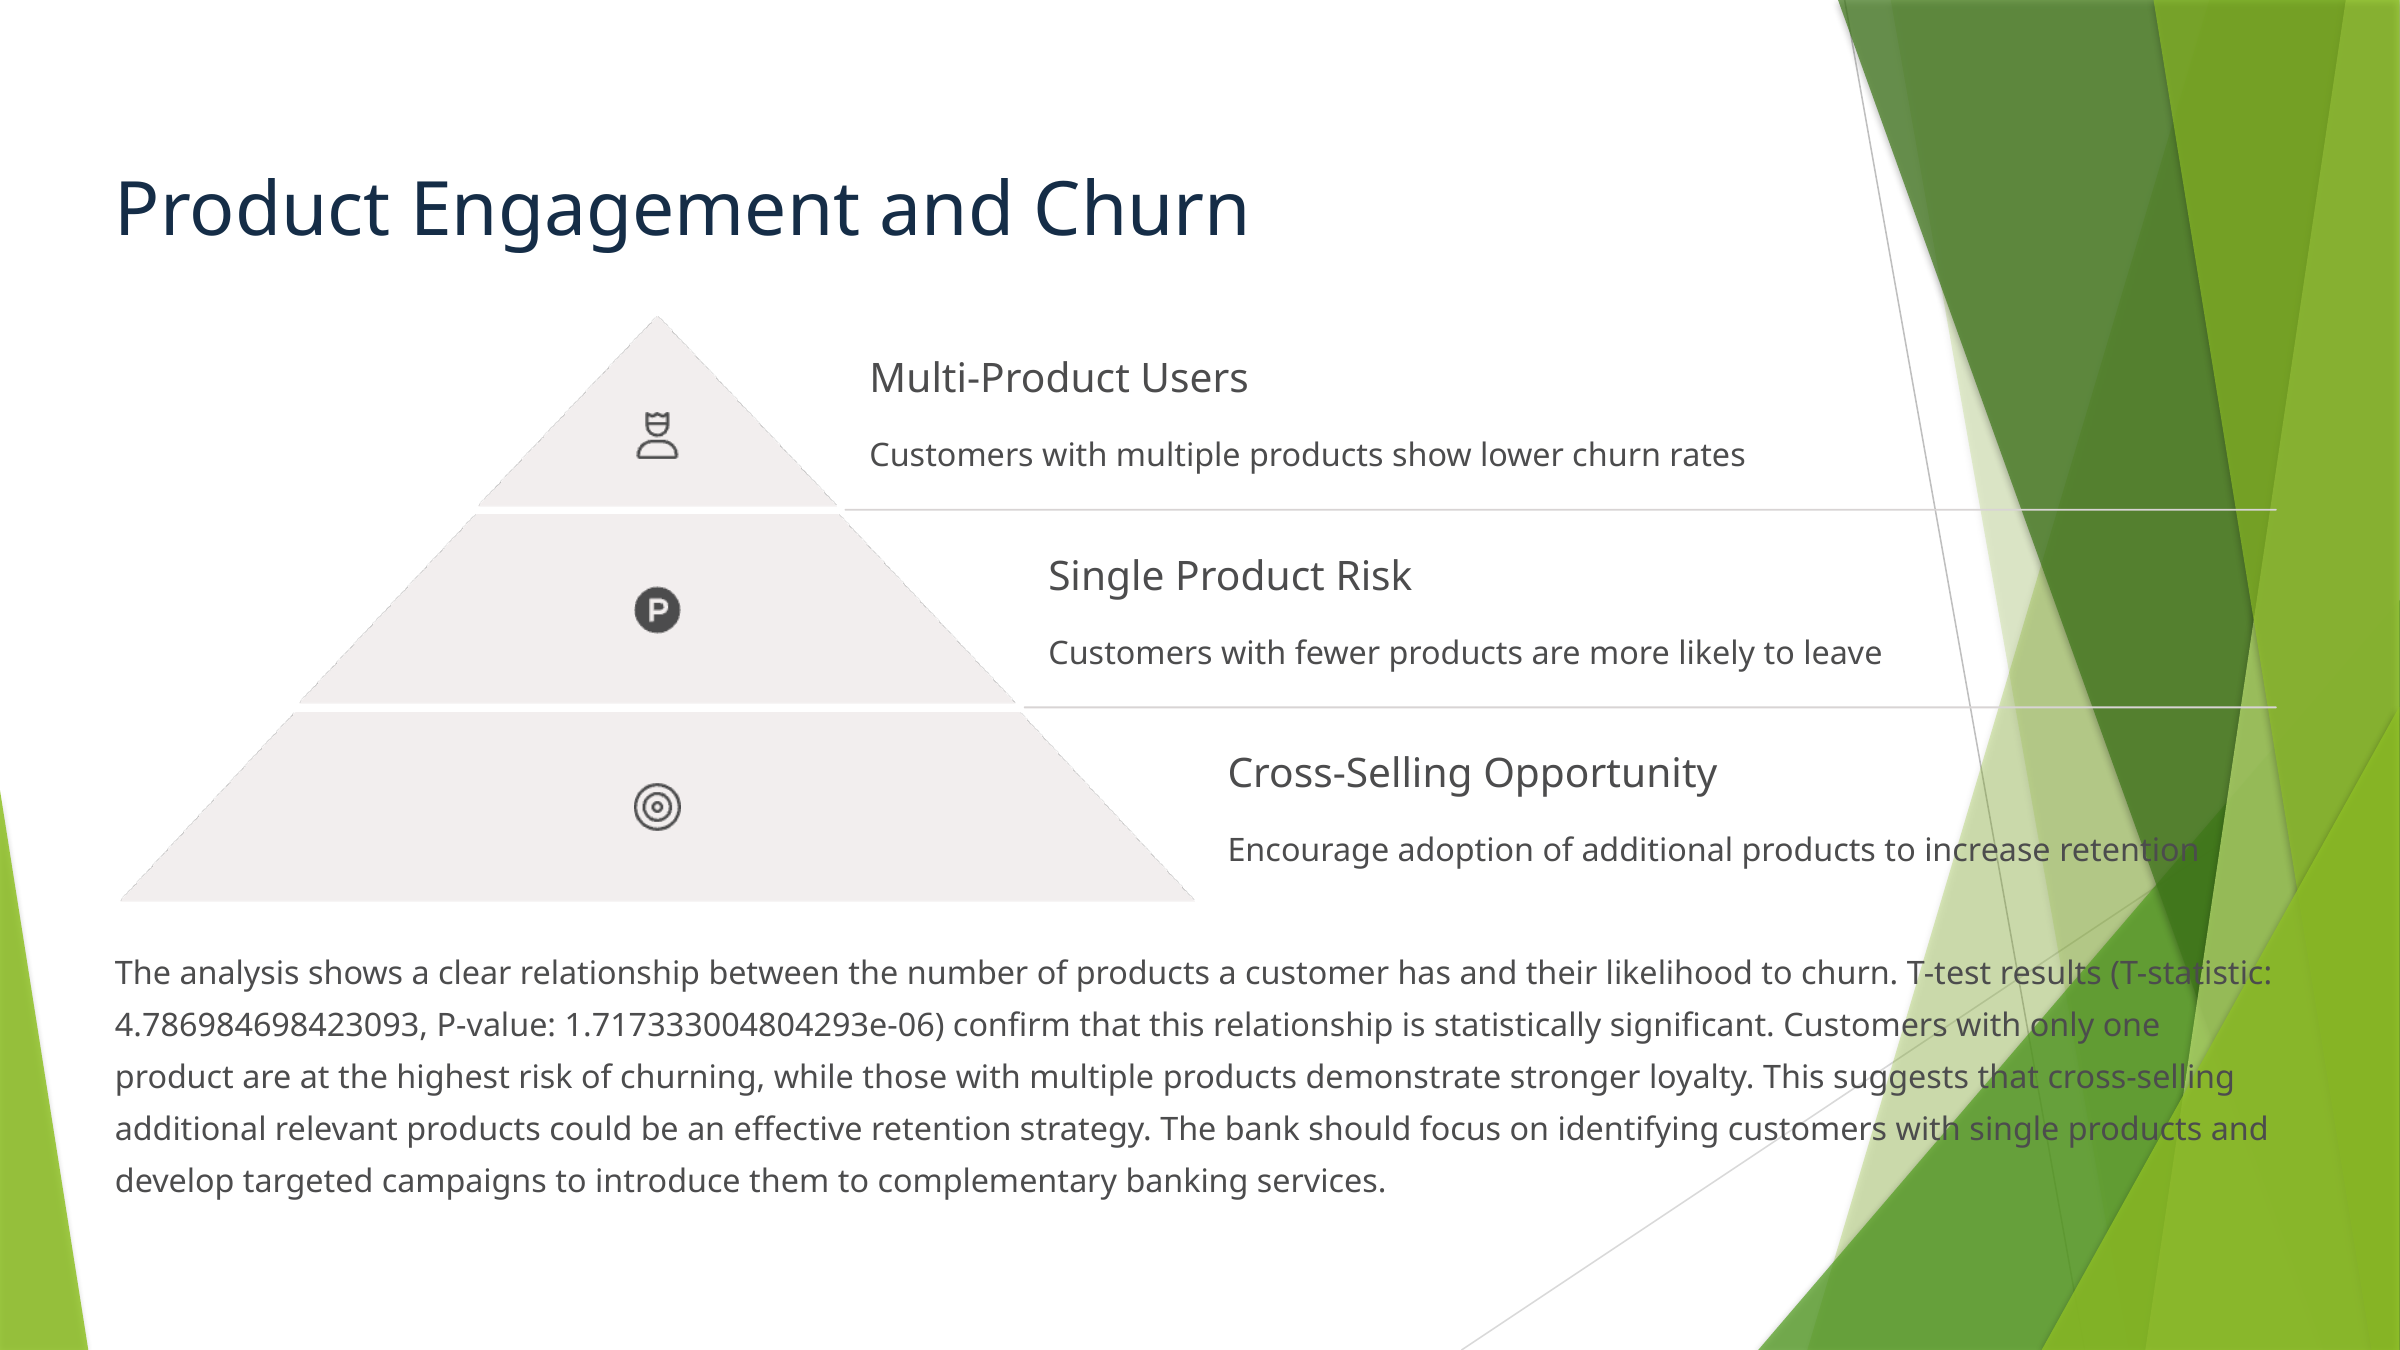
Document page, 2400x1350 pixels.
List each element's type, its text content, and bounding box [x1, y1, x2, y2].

text_box The analysis shows a clear relationship between the number of products a customer has and their likelihood to churn. T-test results (T-statistic: 4.786984698423093, P-value: 1.717333004804293e-06) confirm that this relationship is statistically significant. Customers with only one product are at the highest risk of churning, while those with multiple products demonstrate stronger loyalty. This suggests that cross-selling additional relevant products could be an effective retention strategy. The bank should focus on identifying customers with single products and develop targeted campaigns to introduce them to complementary banking services. [115, 938, 2285, 1202]
text_box Customers with multiple products show lower churn rates [869, 420, 1711, 474]
text_box Single Product Risk [1048, 547, 1460, 599]
text_box Multi-Product Users [869, 349, 1281, 401]
text_box Product Engagement and Churn [115, 148, 1210, 251]
picture [119, 711, 1196, 903]
text_box Encourage adoption of additional products to increase retention [1227, 816, 2159, 869]
picture [477, 316, 837, 507]
picture [298, 513, 1017, 705]
text_box Cross-Selling Opportunity [1227, 744, 1676, 797]
text_box Customers with fewer products are more likely to leave [1048, 618, 1849, 672]
